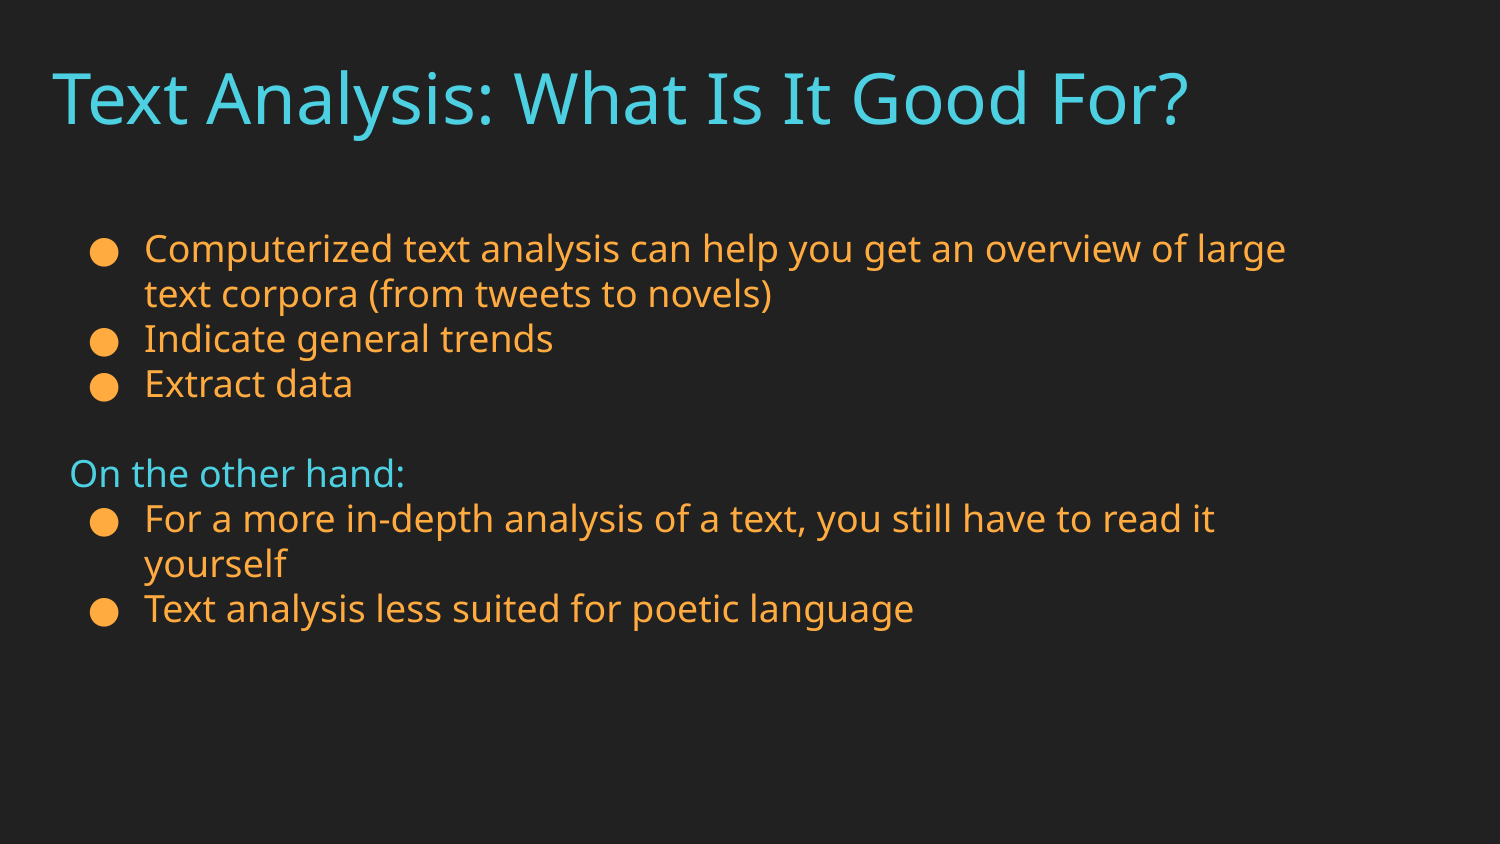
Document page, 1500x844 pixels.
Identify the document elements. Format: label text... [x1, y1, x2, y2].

text_box Text Analysis: What Is It Good For? [37, 26, 1463, 166]
title Computerized text analysis can help you get an overview of large text corpora (from tweets to novels) Indicate general trends Extract data On the other hand: For a more in-depth analysis of a text, you still have to read it yourself Text analysis less suited for poetic language [54, 210, 1367, 844]
